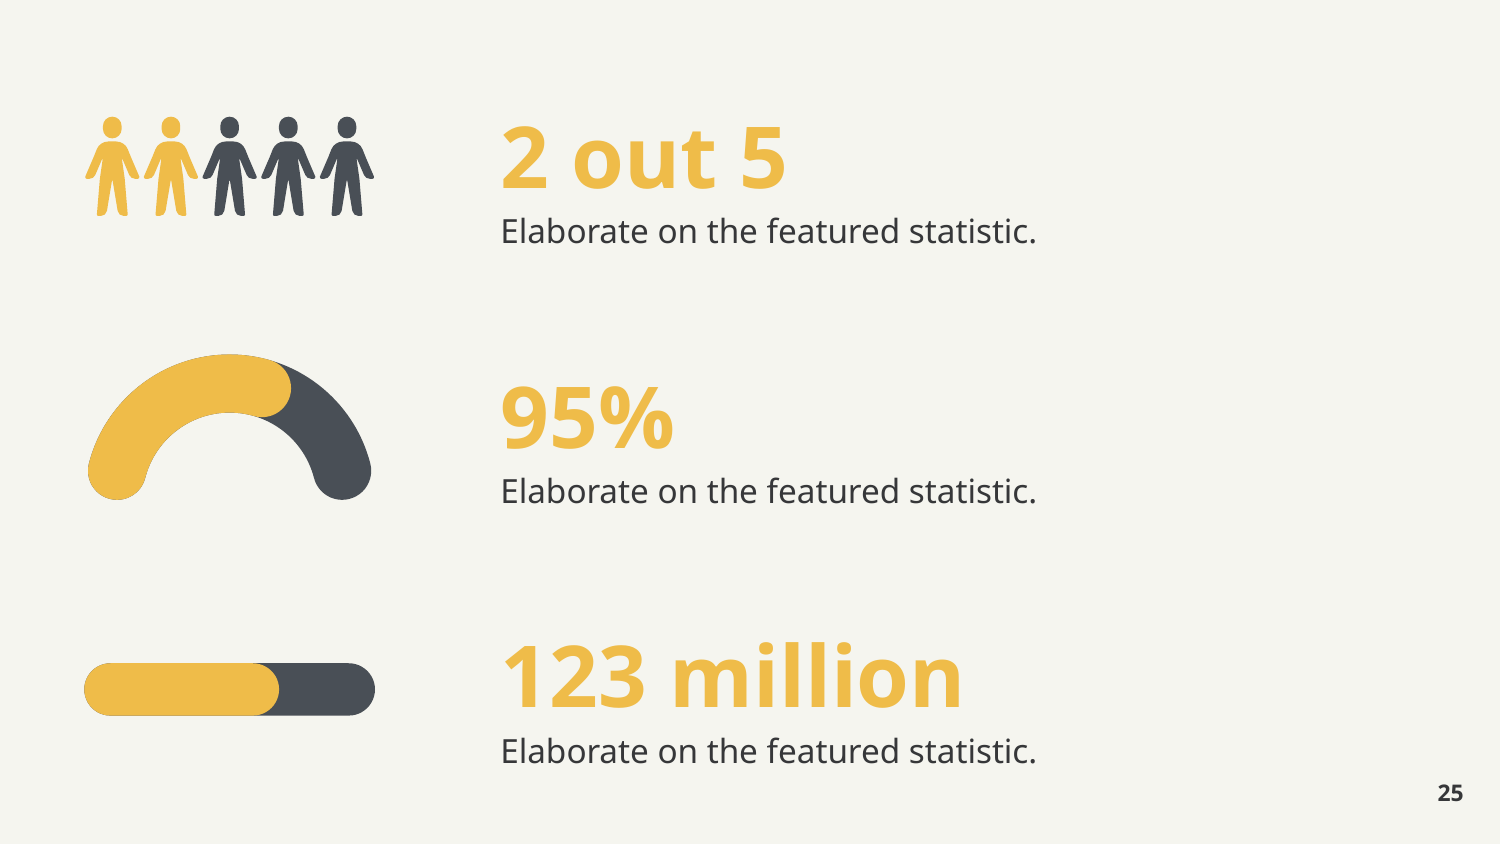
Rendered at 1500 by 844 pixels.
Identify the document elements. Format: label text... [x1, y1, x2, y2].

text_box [84, 116, 375, 217]
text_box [82, 662, 377, 716]
text_box 95% [500, 342, 1246, 454]
text_box 123 million [500, 601, 1246, 713]
text_box Elaborate on the featured statistic. [500, 713, 1246, 770]
text_box Elaborate on the featured statistic. [500, 454, 1246, 511]
slide_number 25 [1374, 779, 1464, 809]
text_box 2 out 5 [500, 82, 1246, 194]
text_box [86, 349, 374, 502]
text_box Elaborate on the featured statistic. [500, 194, 1246, 251]
